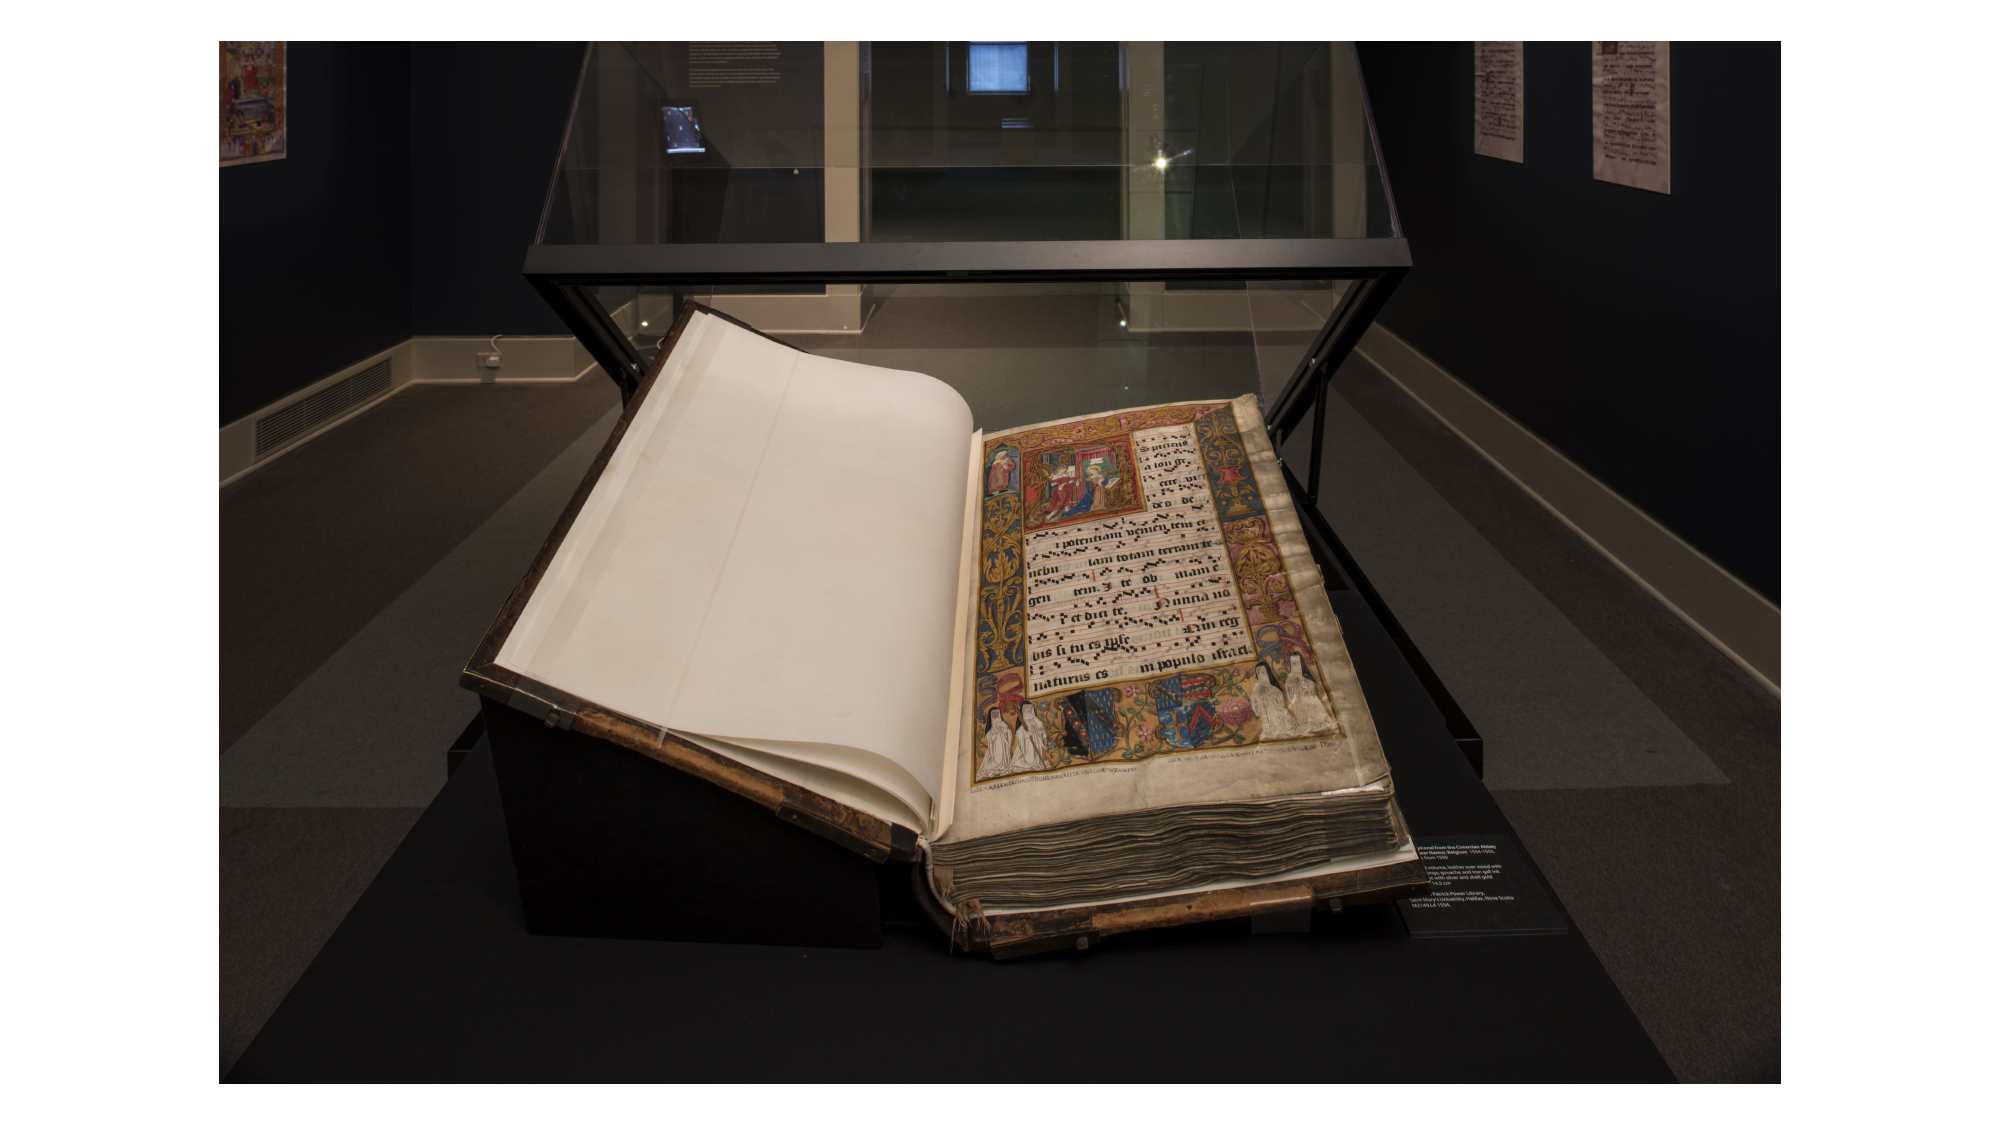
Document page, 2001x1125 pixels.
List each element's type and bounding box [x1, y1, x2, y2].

list [219, 41, 1781, 1084]
